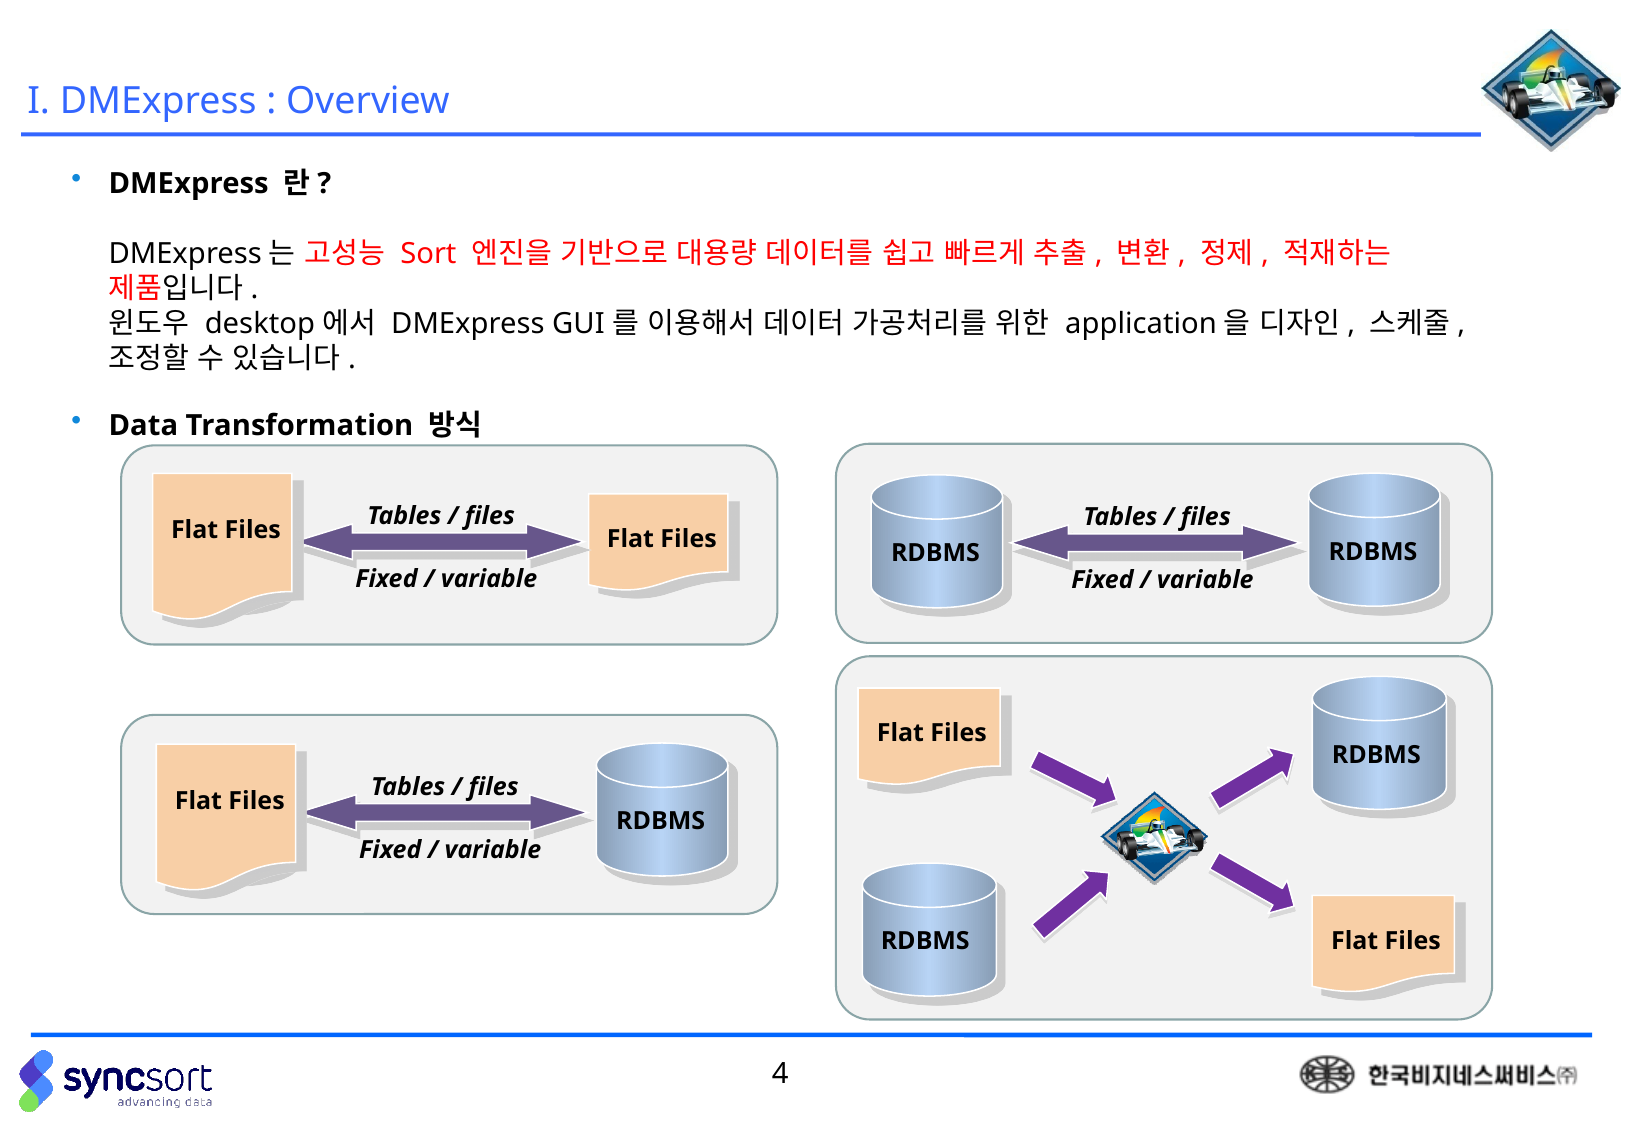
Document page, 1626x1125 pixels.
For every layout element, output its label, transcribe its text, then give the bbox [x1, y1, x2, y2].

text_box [835, 443, 1493, 644]
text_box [835, 655, 1493, 1020]
text_box DMExpress 란? DMExpress는 고성능 Sort 엔진을 기반으로 대용량 데이터를 쉽고 빠르게 추출, 변환, 정제, 적재하는 제품입니다. 윈도우 desktop에서 DMExpress GUI를 이용해서 데이터 가공처리를 위한 application을 디자인, 스케줄, 조정할 수 있습니다. Data Transformation 방식 [15, 156, 1540, 879]
text_box I. DMExpress : Overview [12, 73, 1394, 124]
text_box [120, 445, 778, 645]
picture [1281, 1046, 1593, 1105]
picture [1481, 29, 1621, 153]
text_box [120, 714, 778, 915]
picture [19, 1050, 212, 1112]
